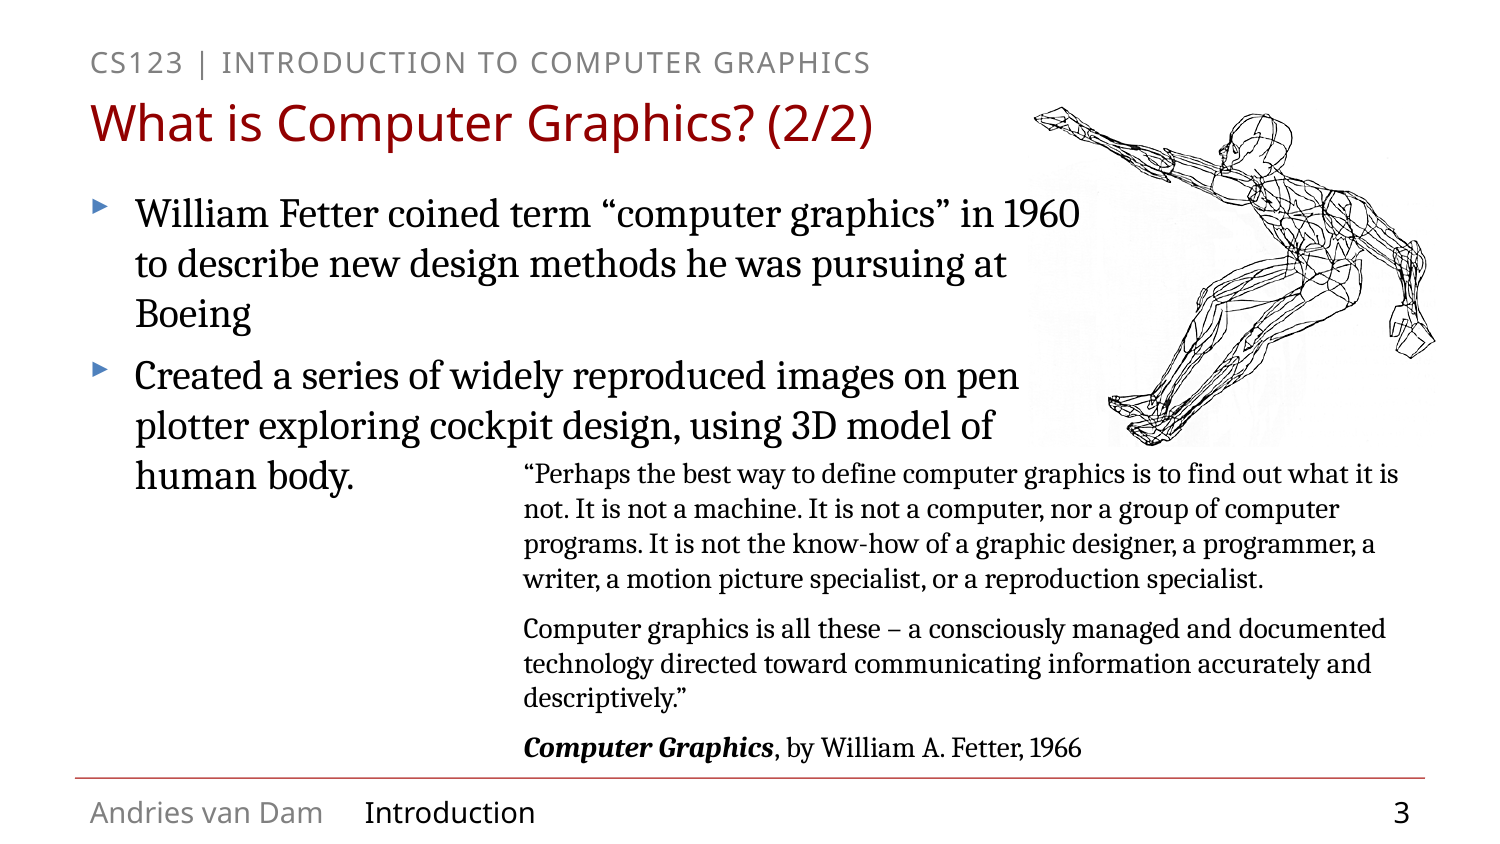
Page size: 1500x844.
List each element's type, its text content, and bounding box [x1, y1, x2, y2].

list William Fetter coined term “computer graphics” in 1960 to describe new design methods he was pursuing at Boeing Created a series of widely reproduced images on pen plotter exploring cockpit design, using 3D model of human body. [75, 178, 1022, 769]
picture [1028, 103, 1439, 448]
text_box “Perhaps the best way to define computer graphics is to find out what it is not. It is not a machine. It is not a computer, nor a group of computer programs. It is not the know-how of a graphic designer, a programmer, a writer, a motion picture specialist, or a reproduction specialist. Computer graphics is all these – a consciously managed and documented technology directed toward communicating information accurately and descriptively.” Computer Graphics, by William A. Fetter, 1966 [508, 447, 1430, 771]
title What is Computer Graphics? (2/2) [75, 84, 1425, 160]
footer Introduction [350, 787, 1213, 827]
slide_number 3 [1224, 787, 1425, 827]
